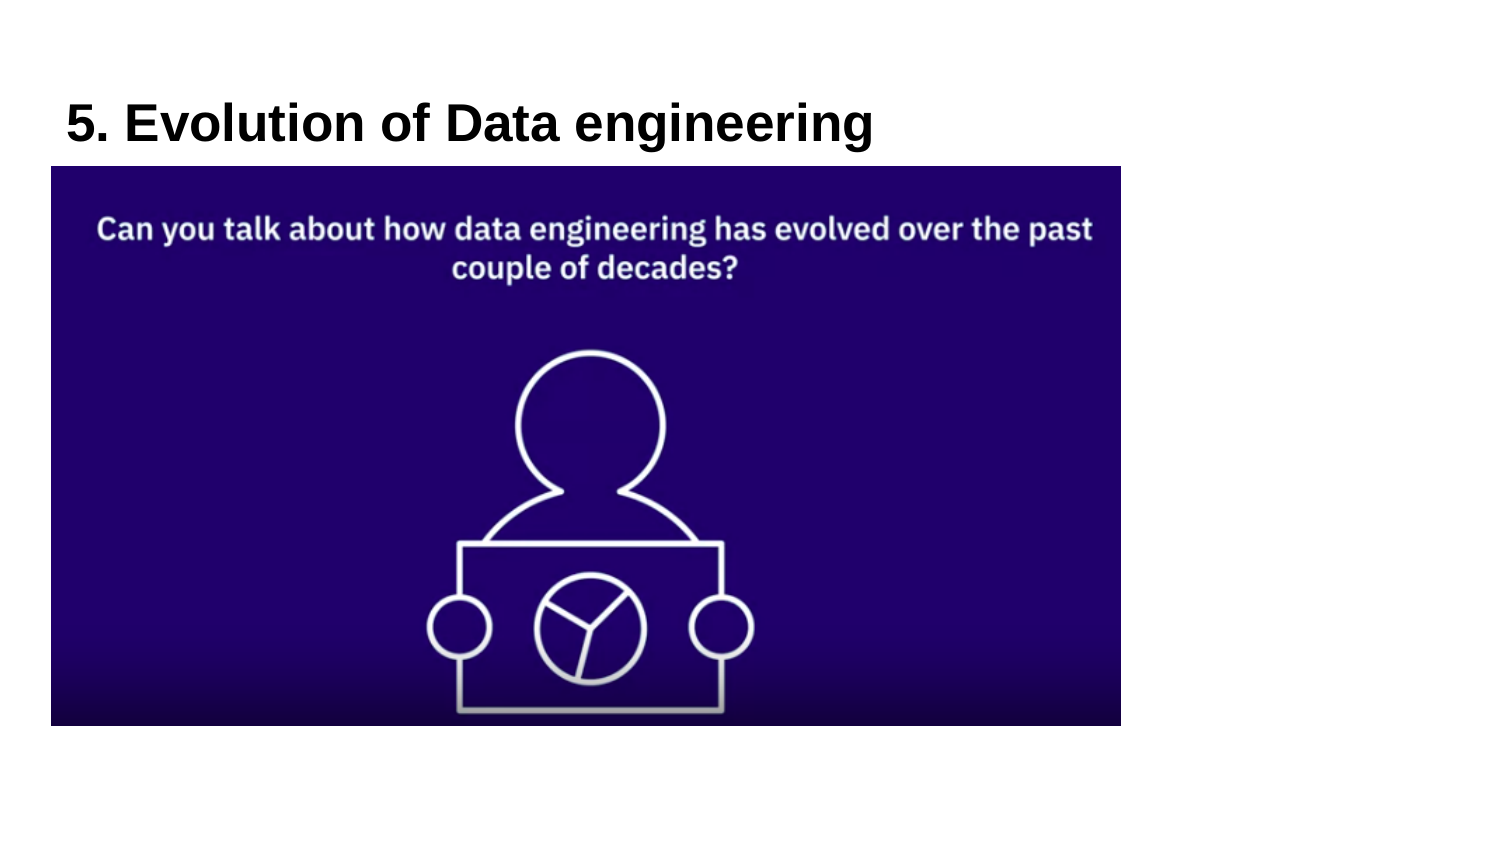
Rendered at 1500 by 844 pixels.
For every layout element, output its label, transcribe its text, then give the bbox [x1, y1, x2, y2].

title 5. Evolution of Data engineering [51, 72, 1449, 167]
picture [50, 166, 1121, 727]
